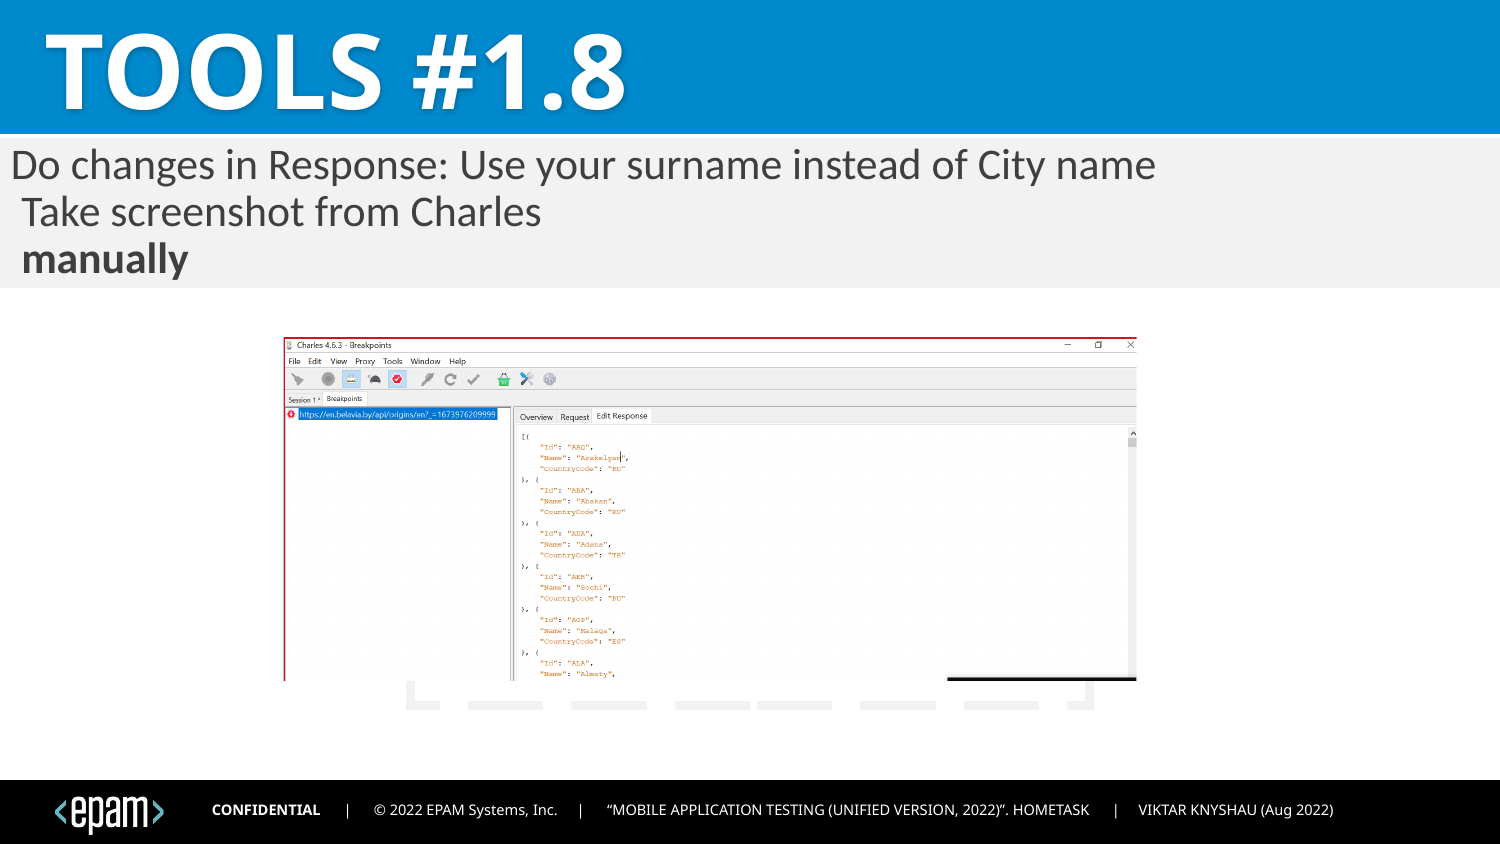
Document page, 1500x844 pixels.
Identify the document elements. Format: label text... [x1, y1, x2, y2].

list Do changes in Response: Use your surname instead of City name Take screenshot from Charles manually [0, 136, 1500, 288]
list TOOLS #1.8 [0, 0, 1500, 136]
picture [0, 780, 1500, 844]
picture [283, 337, 1137, 681]
